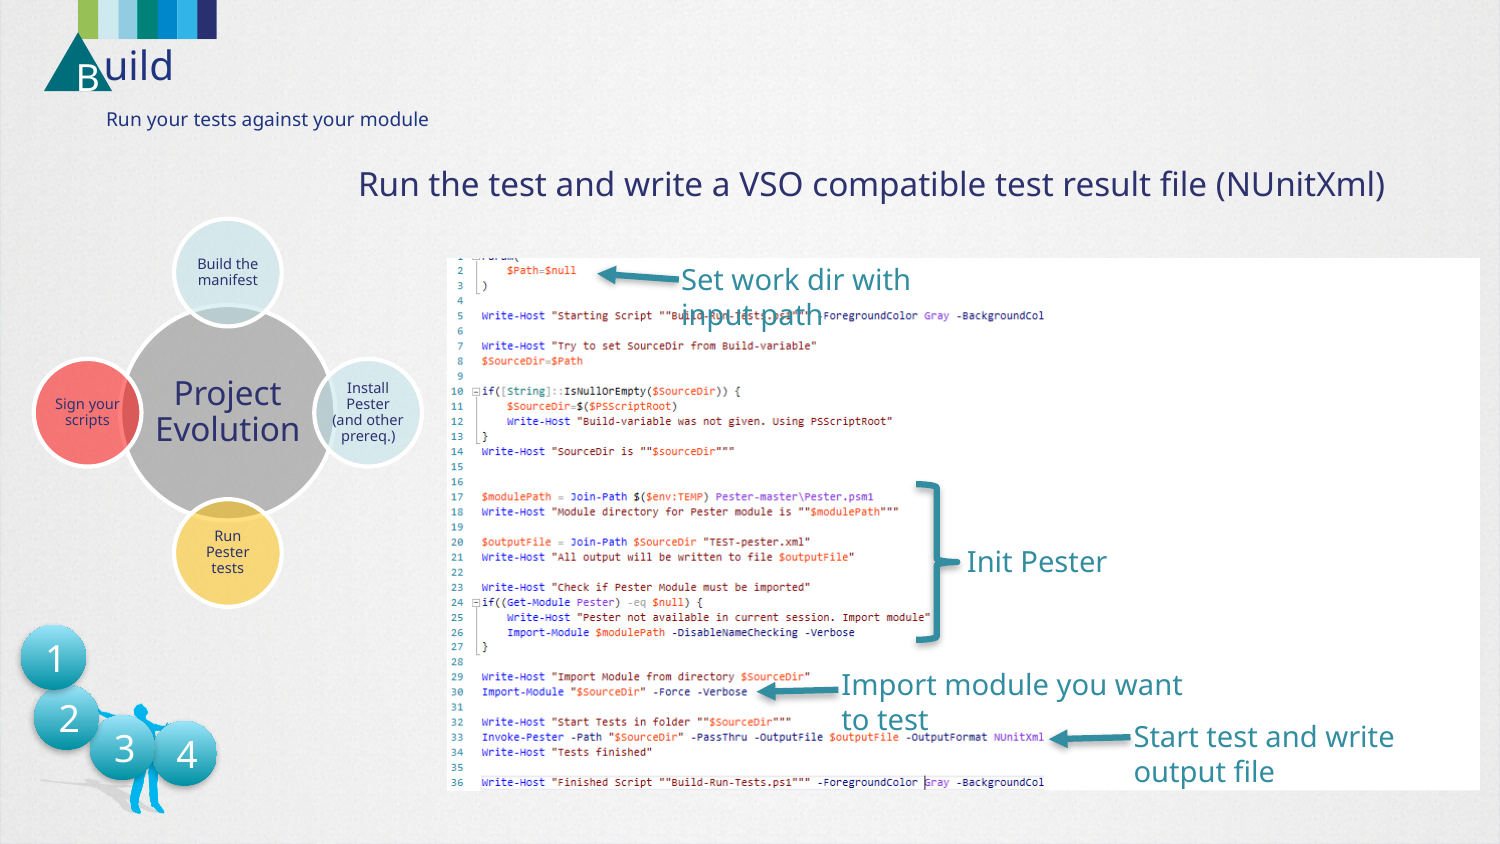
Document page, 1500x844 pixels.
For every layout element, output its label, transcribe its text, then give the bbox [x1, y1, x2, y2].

subtitle Run your tests against your module [89, 99, 1034, 138]
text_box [596, 253, 995, 305]
text_box 1 [20, 624, 86, 690]
picture [0, 0, 1500, 844]
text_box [916, 483, 1126, 641]
title uild [88, 32, 1056, 96]
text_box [756, 658, 1230, 710]
list Run the test and write a VSO compatible test result file (NUnitXml) [341, 155, 1462, 256]
text_box B [42, 30, 114, 94]
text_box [0, 218, 553, 608]
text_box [447, 257, 1481, 791]
text_box 3 [90, 715, 155, 781]
text_box 4 [155, 720, 217, 786]
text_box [1048, 710, 1462, 762]
text_box 2 [34, 687, 100, 751]
